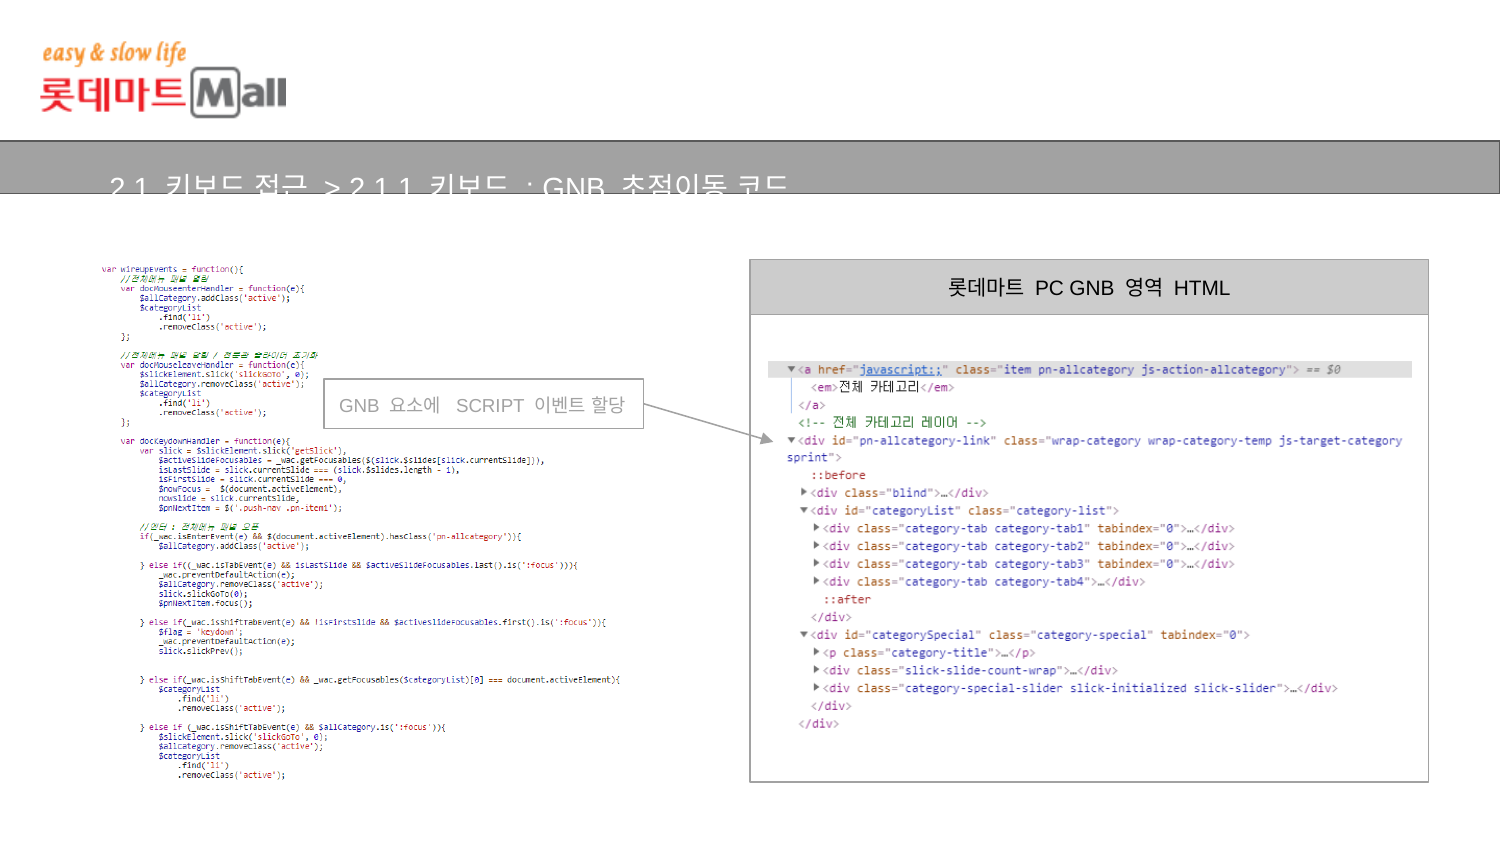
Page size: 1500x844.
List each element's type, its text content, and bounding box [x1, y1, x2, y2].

text_box 2.1 키보드 접근 > 2.1.1 키보드 : GNB 초점이동 코드 [94, 137, 1406, 199]
text_box GNB 요소에 SCRIPT 이벤트 할당 [635, 378, 644, 429]
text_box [643, 403, 774, 443]
picture [94, 260, 630, 783]
text_box 롯데마트 PC GNB 영역 HTML [750, 259, 1429, 315]
text_box [750, 315, 1429, 783]
picture [767, 360, 1412, 735]
picture [39, 41, 286, 120]
